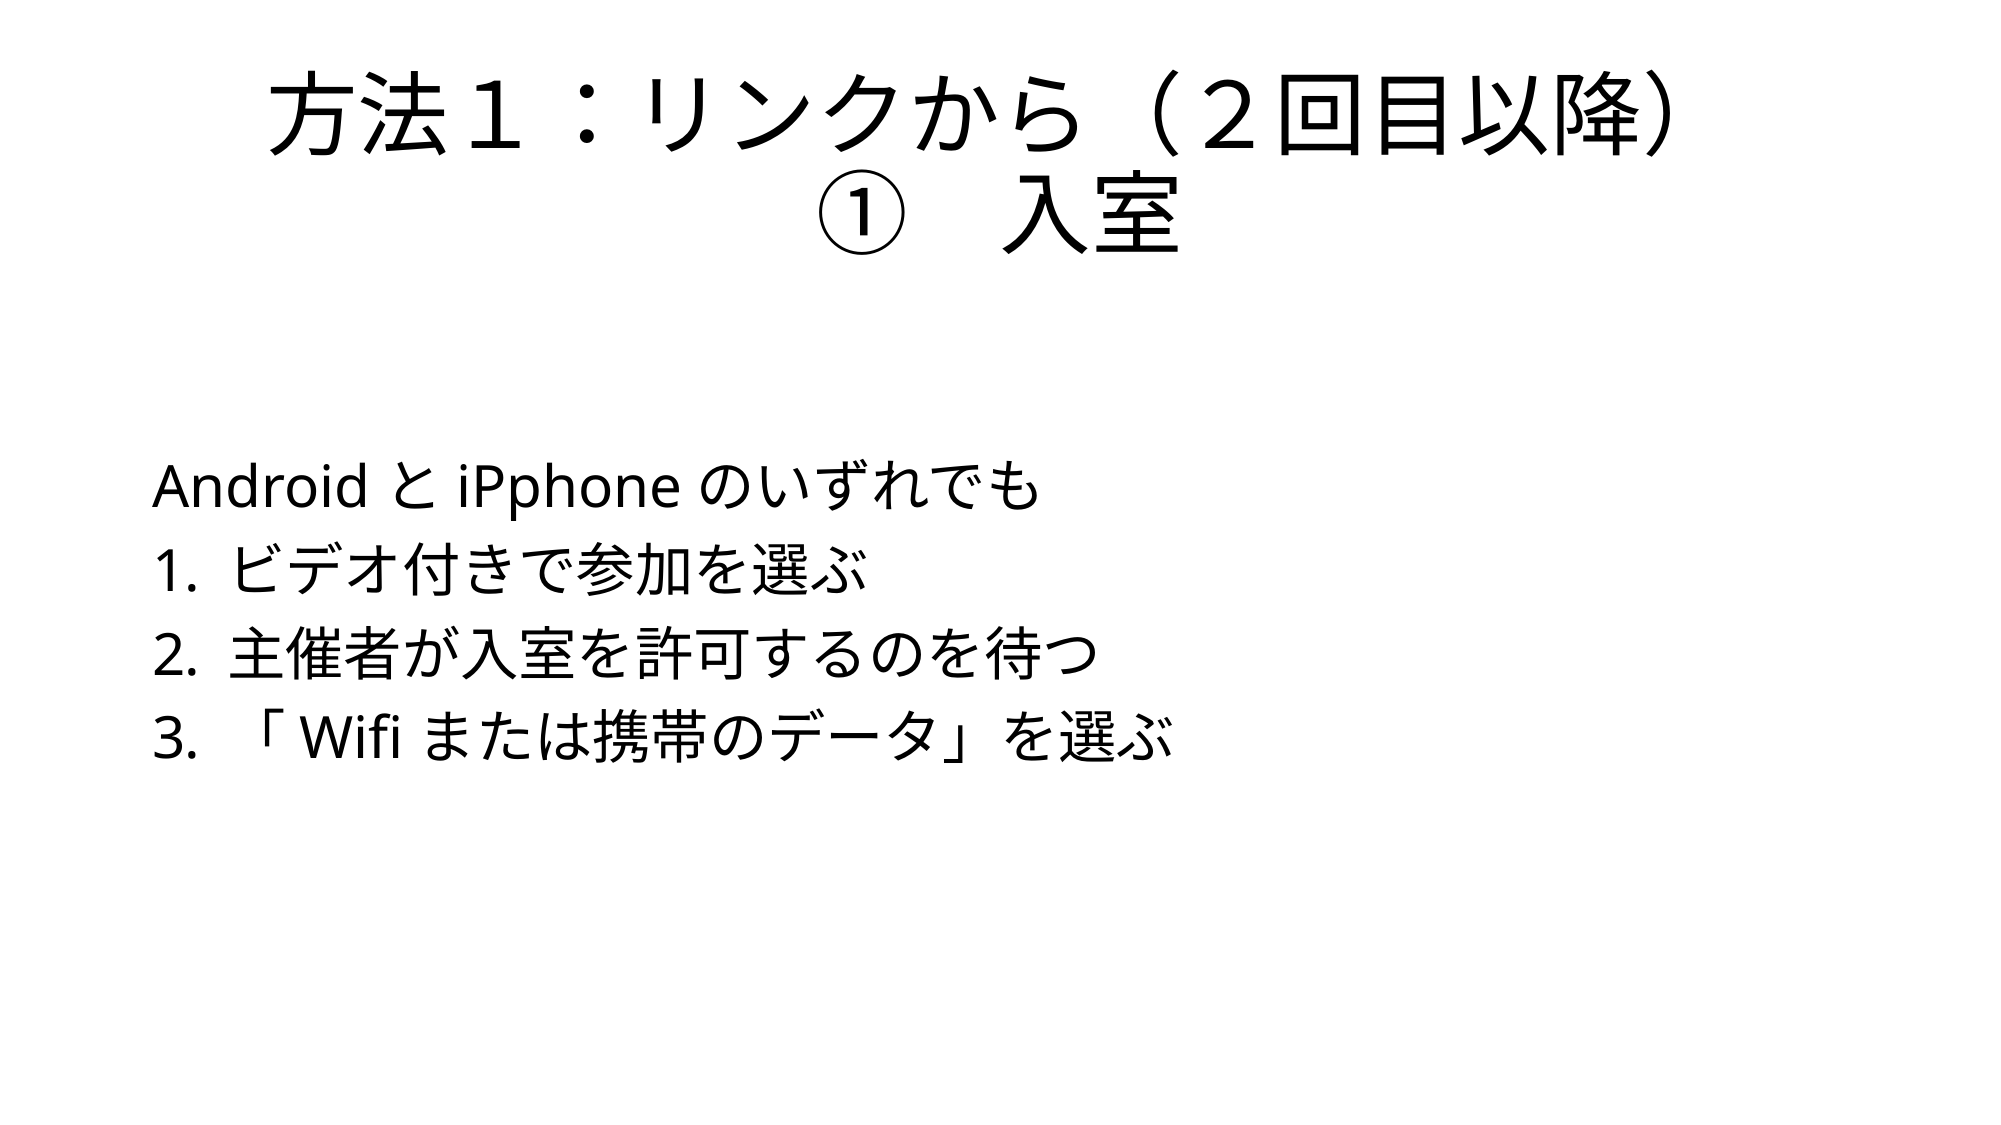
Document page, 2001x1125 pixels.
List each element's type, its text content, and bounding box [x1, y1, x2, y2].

title 方法１：リンクから（２回目以降） ① 入室 [137, 59, 1863, 278]
list AndroidとiPphoneのいずれでも ビデオ付きで参加を選ぶ 主催者が入室を許可するのを待つ 「Wifiまたは携帯のデータ」を選ぶ [137, 299, 1863, 1014]
